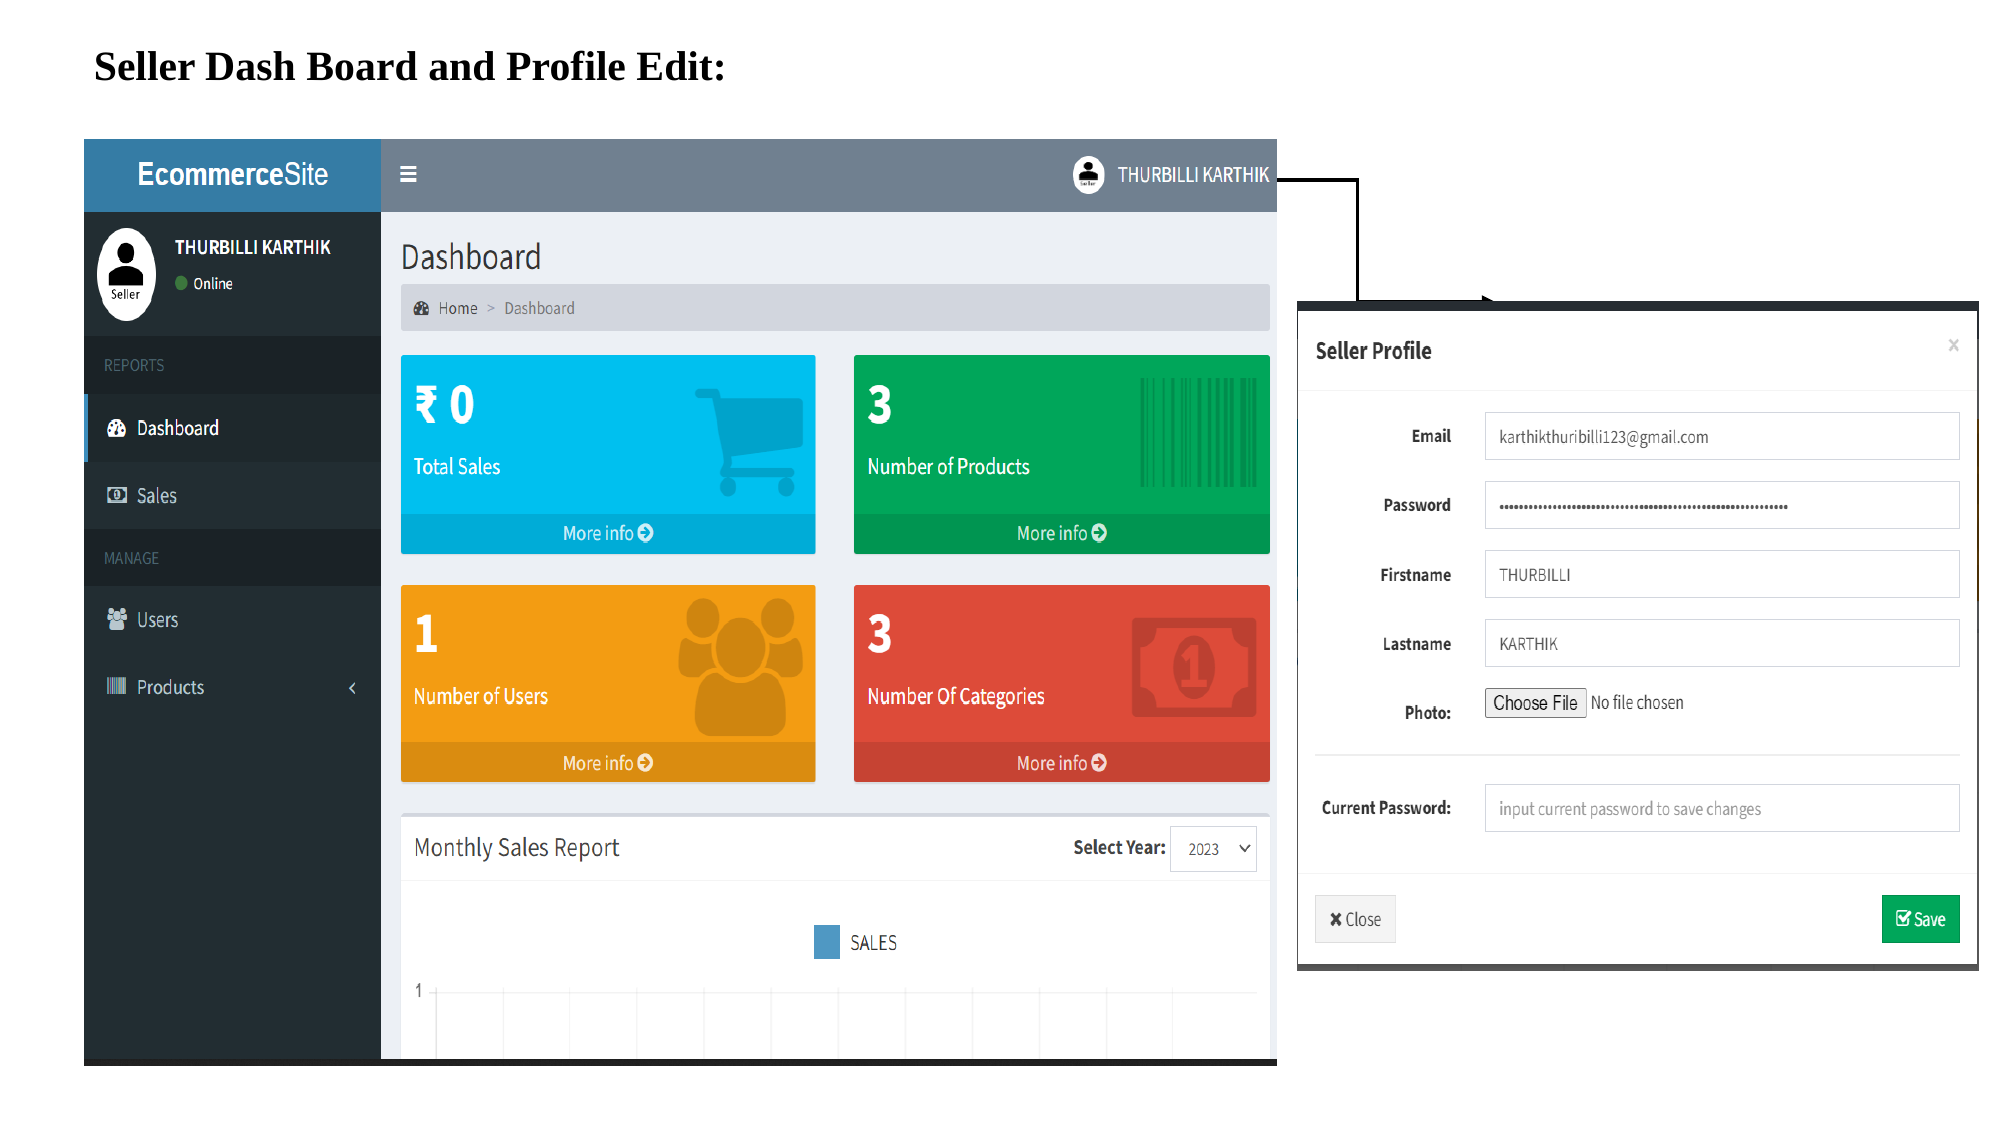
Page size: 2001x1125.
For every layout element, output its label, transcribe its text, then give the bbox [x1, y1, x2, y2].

text_box Seller Dash Board and Profile Edit: [78, 31, 743, 97]
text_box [1277, 179, 1495, 302]
picture [1297, 301, 1979, 971]
picture [84, 139, 1277, 1066]
